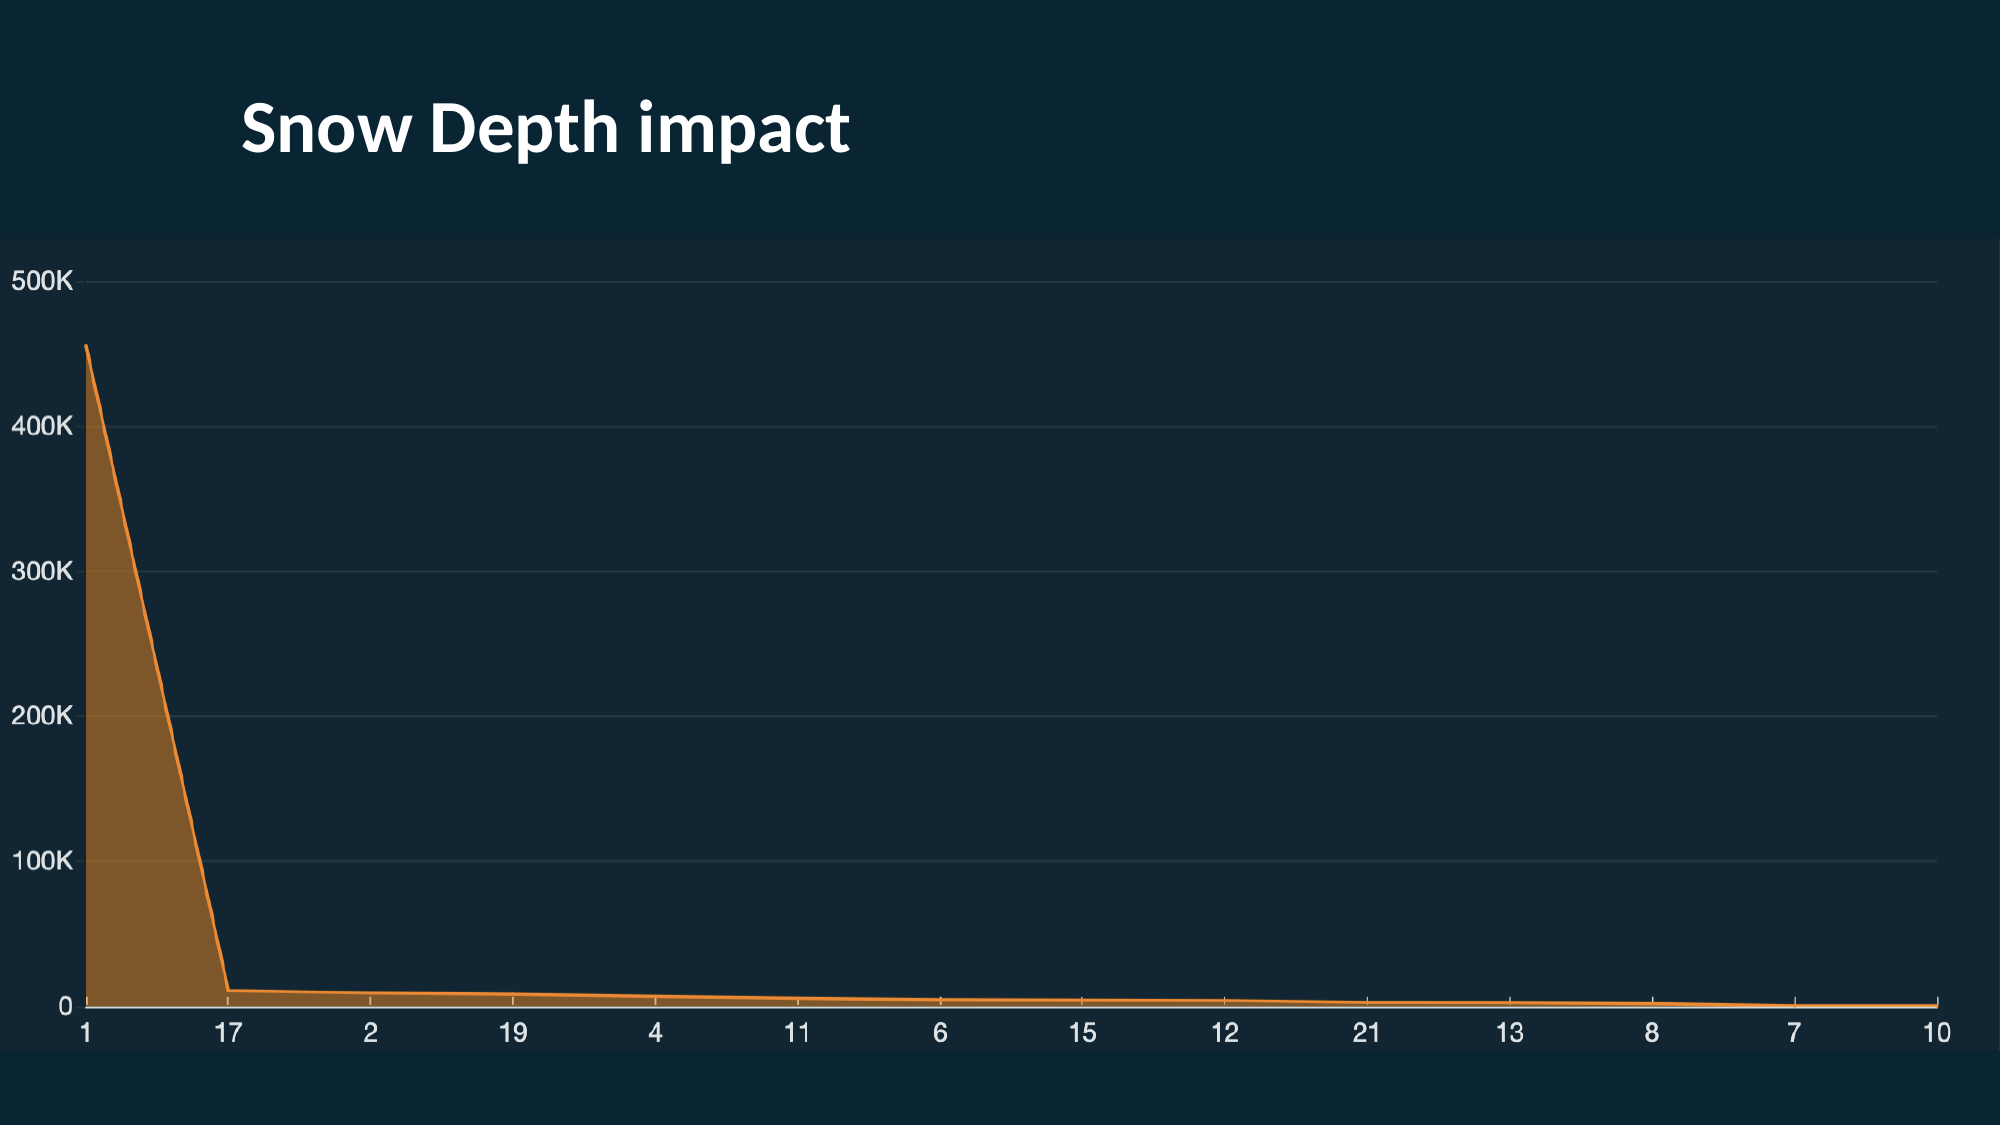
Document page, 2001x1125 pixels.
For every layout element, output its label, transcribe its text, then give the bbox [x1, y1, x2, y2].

text_box Snow Depth impact [226, 69, 982, 172]
picture [0, 175, 2000, 1051]
